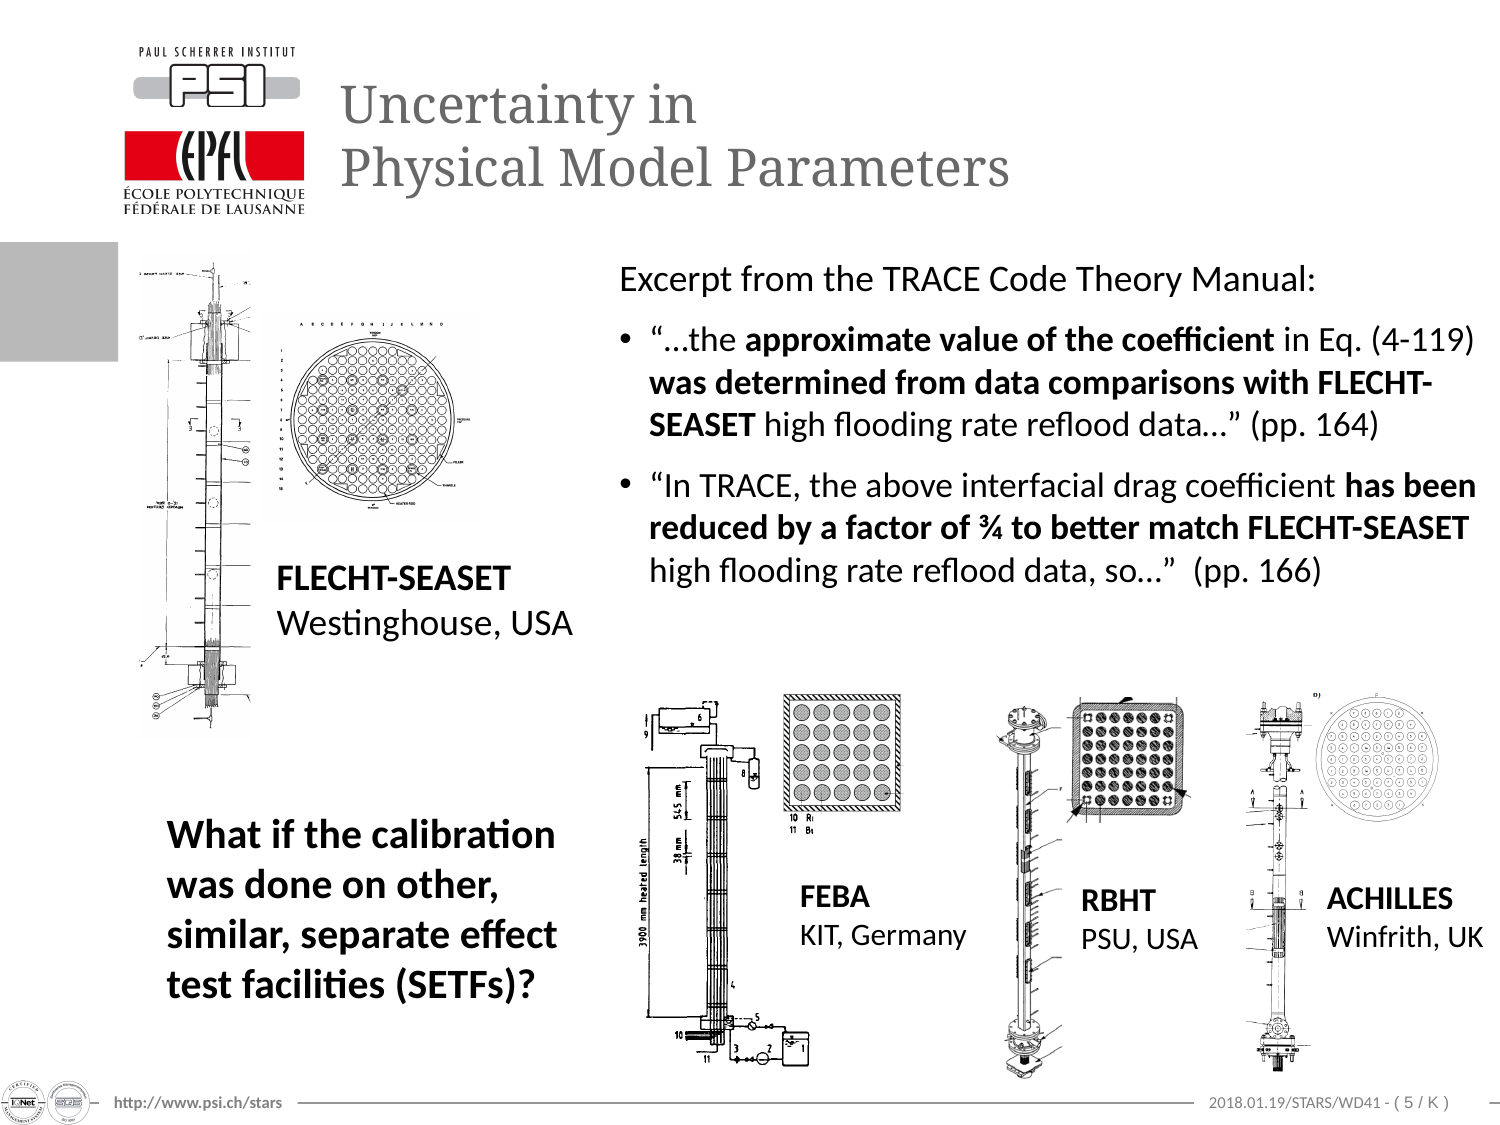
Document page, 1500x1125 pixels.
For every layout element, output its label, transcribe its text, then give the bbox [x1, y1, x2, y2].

text_box What if the calibration was done on other, similar, separate effect test facilities (SETFs)? [151, 799, 618, 1015]
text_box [1245, 693, 1500, 1082]
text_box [138, 251, 605, 740]
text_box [996, 697, 1270, 1083]
picture [0, 1080, 90, 1125]
title Uncertainty in Physical Model Parameters [340, 47, 1459, 220]
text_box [627, 693, 1011, 1069]
text_box Excerpt from the TRACE Code Theory Manual: “…the approximate value of the coefficient in Eq. (4-119) was determined from data comparisons with FLECHT-SEASET high flooding rate reflood data…” (pp. 164) “In TRACE, the above interfacial drag coefficient has been reduced by a factor of ¾ to better match FLECHT-SEASET high flooding rate reflood data, so…” (pp. 166) [604, 246, 1495, 597]
